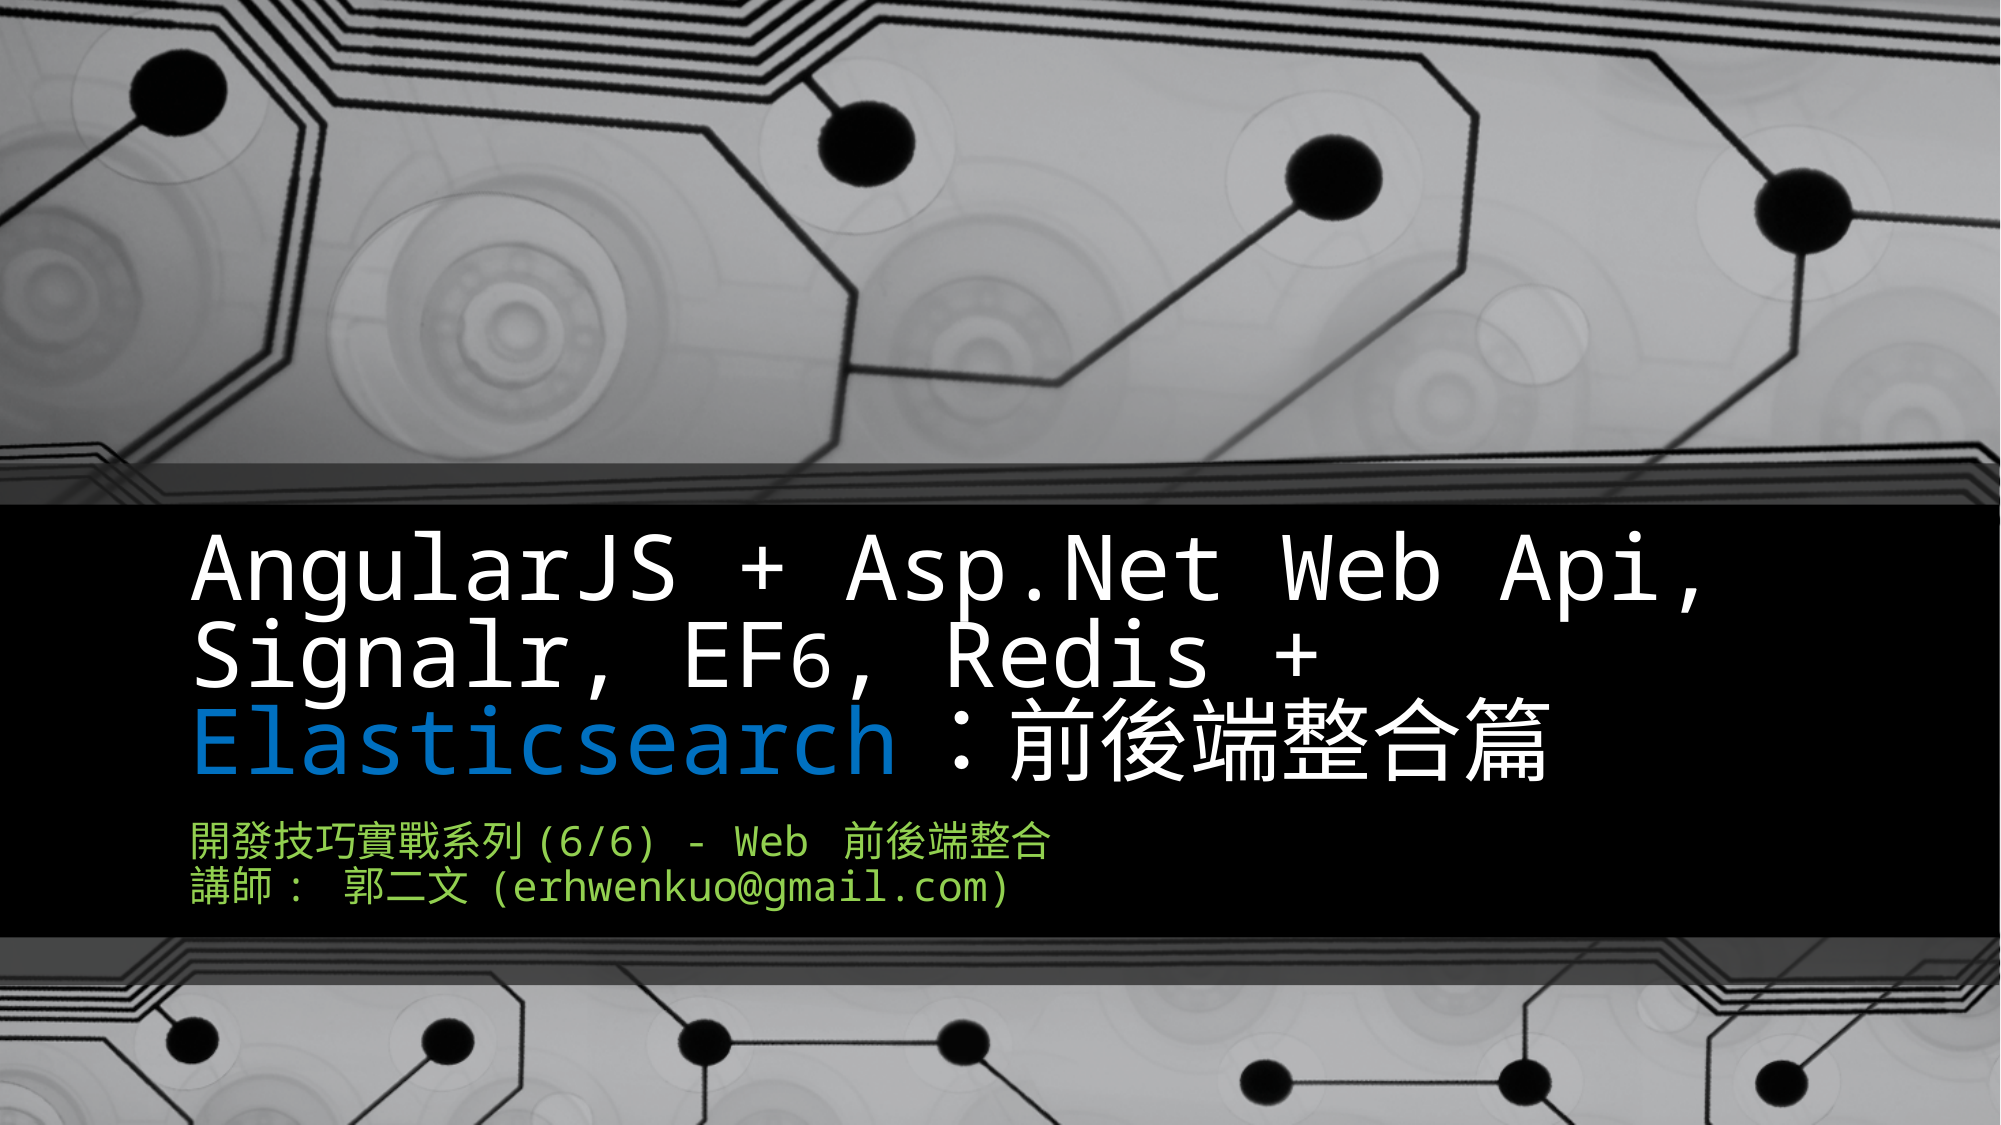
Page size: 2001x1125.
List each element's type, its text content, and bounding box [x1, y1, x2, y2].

title AngularJS + Asp.Net Web Api, Signalr, EF6, Redis + Elasticsearch：前後端整合篇 [174, 519, 1825, 800]
picture [0, 0, 2001, 1125]
subtitle 開發技巧實戰系列(6/6) - Web 前後端整合 講師: 郭二文 (erhwenkuo@gmail.com) [174, 812, 1825, 925]
